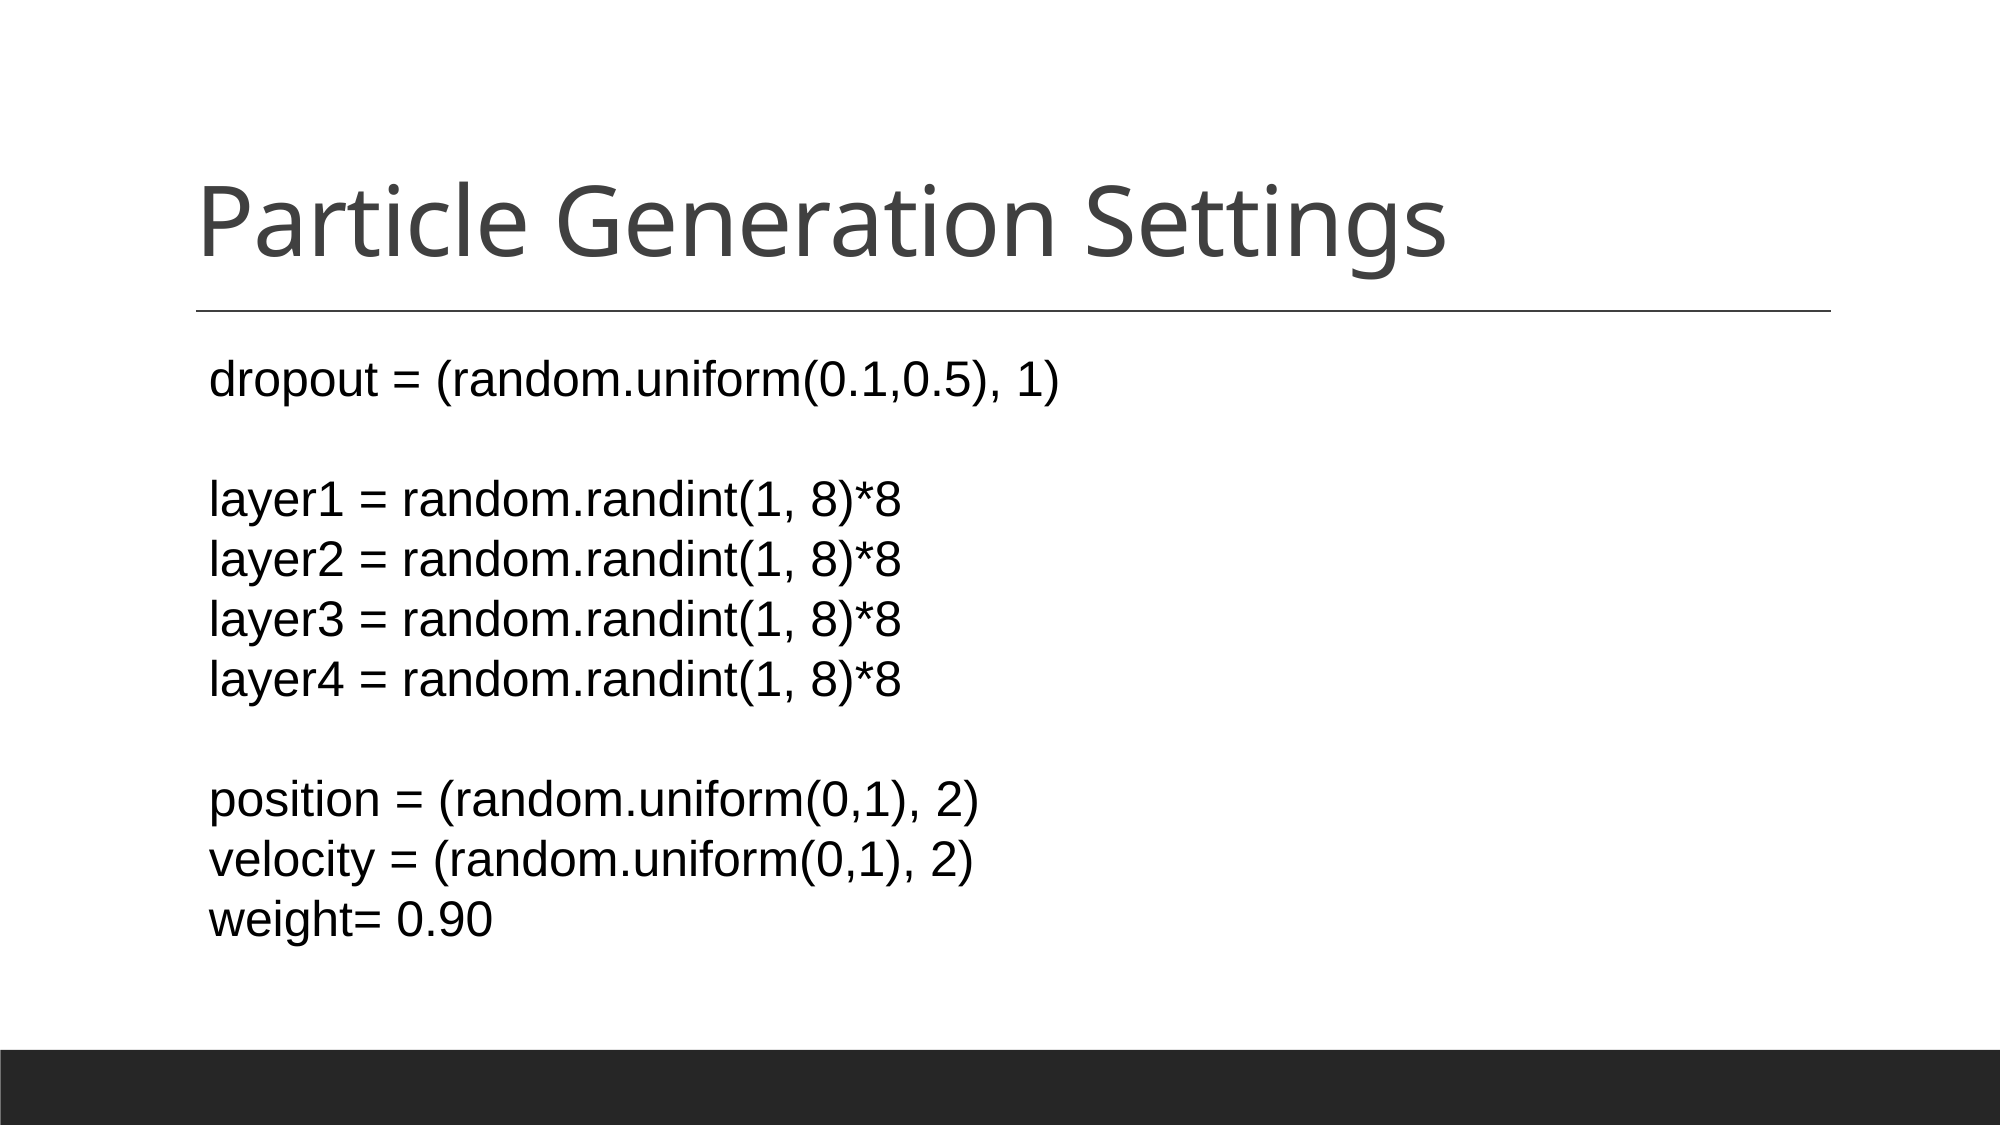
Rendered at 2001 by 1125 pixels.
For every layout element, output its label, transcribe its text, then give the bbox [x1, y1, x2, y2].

title Particle Generation Settings [180, 47, 1830, 285]
list dropout = (random.uniform(0.1,0.5), 1) layer1 = random.randint(1, 8)*8 layer2 = random.randint(1, 8)*8 layer3 = random.randint(1, 8)*8 layer4 = random.randint(1, 8)*8 position = (random.uniform(0,1), 2) velocity = (random.uniform(0,1), 2) weight= 0.90 [194, 335, 1304, 988]
